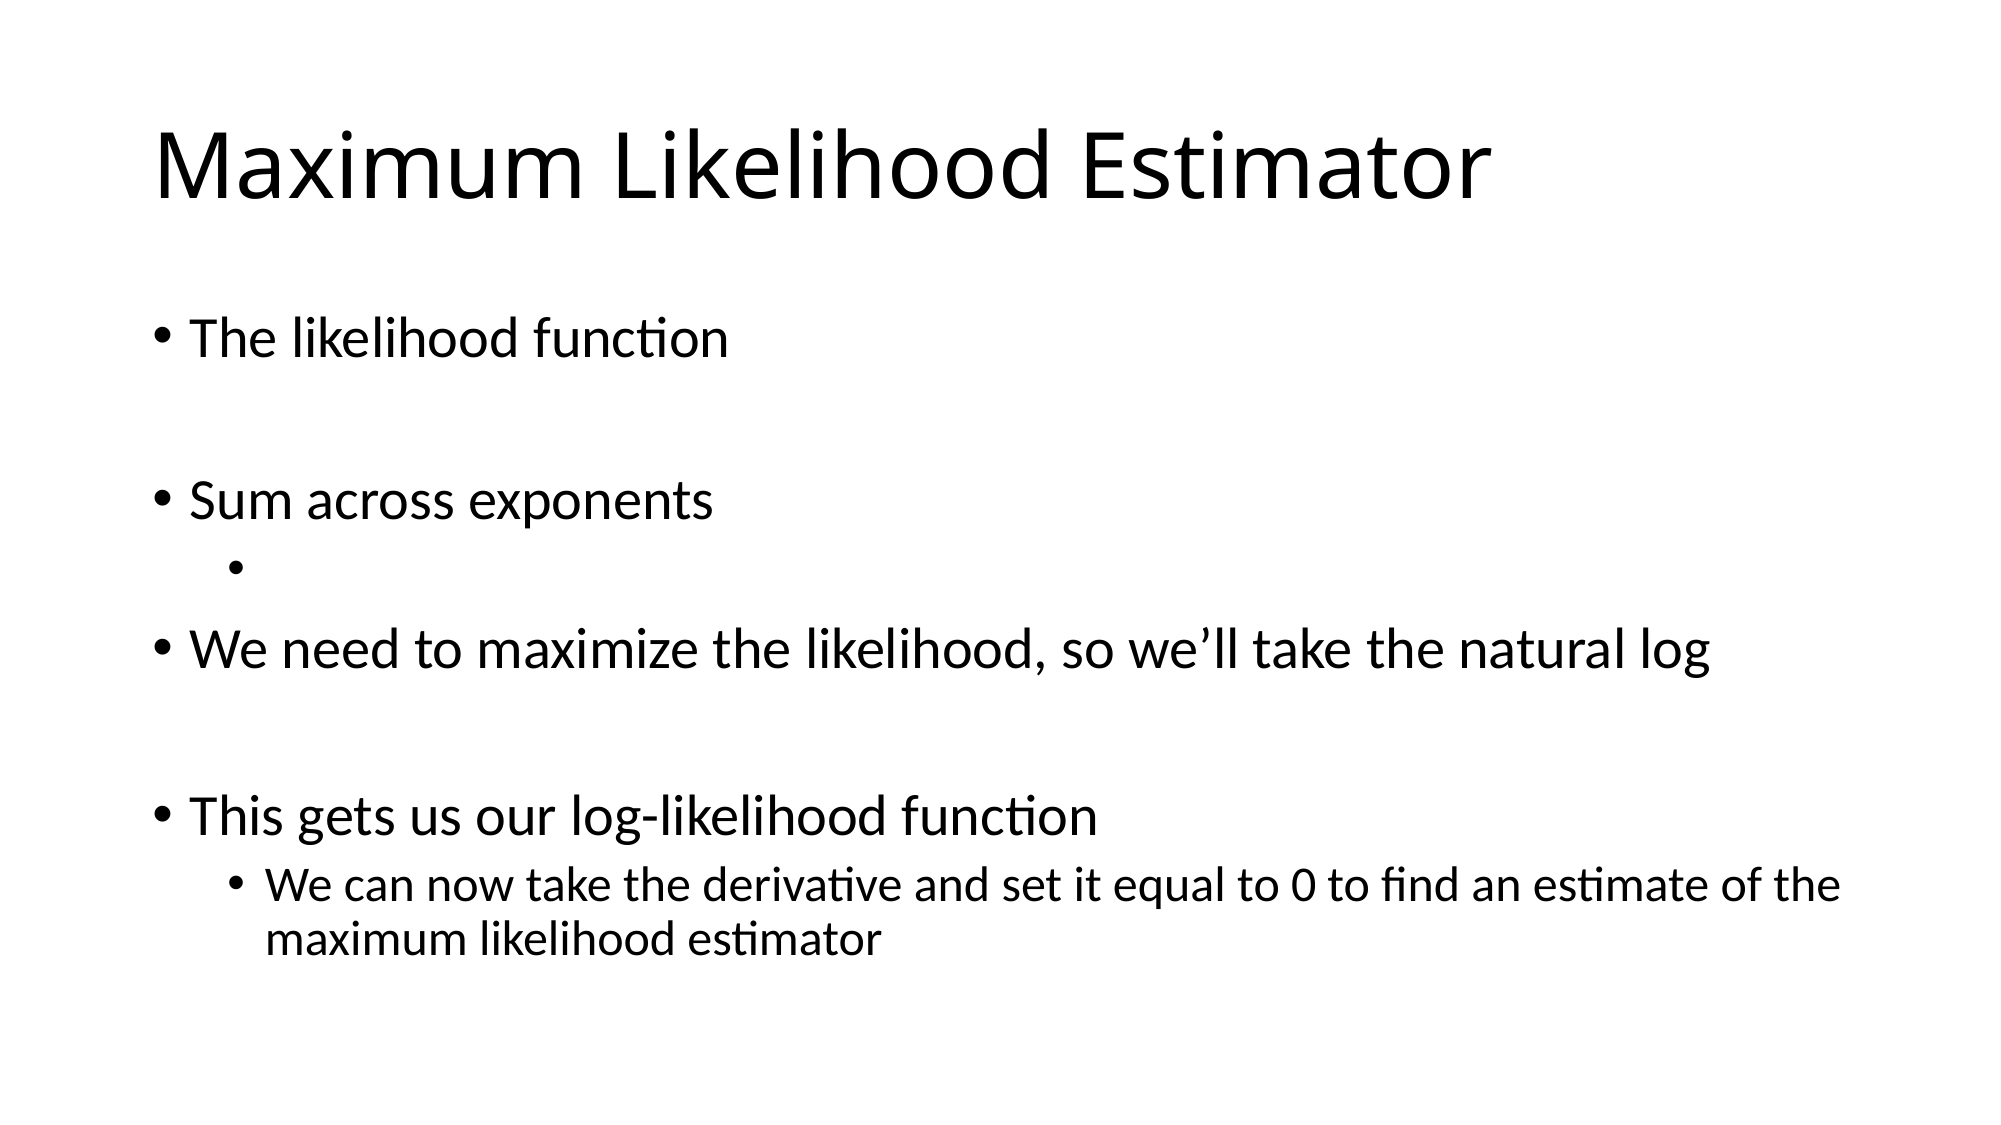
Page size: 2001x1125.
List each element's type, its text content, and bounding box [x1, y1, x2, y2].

title Maximum Likelihood Estimator [137, 59, 1863, 278]
